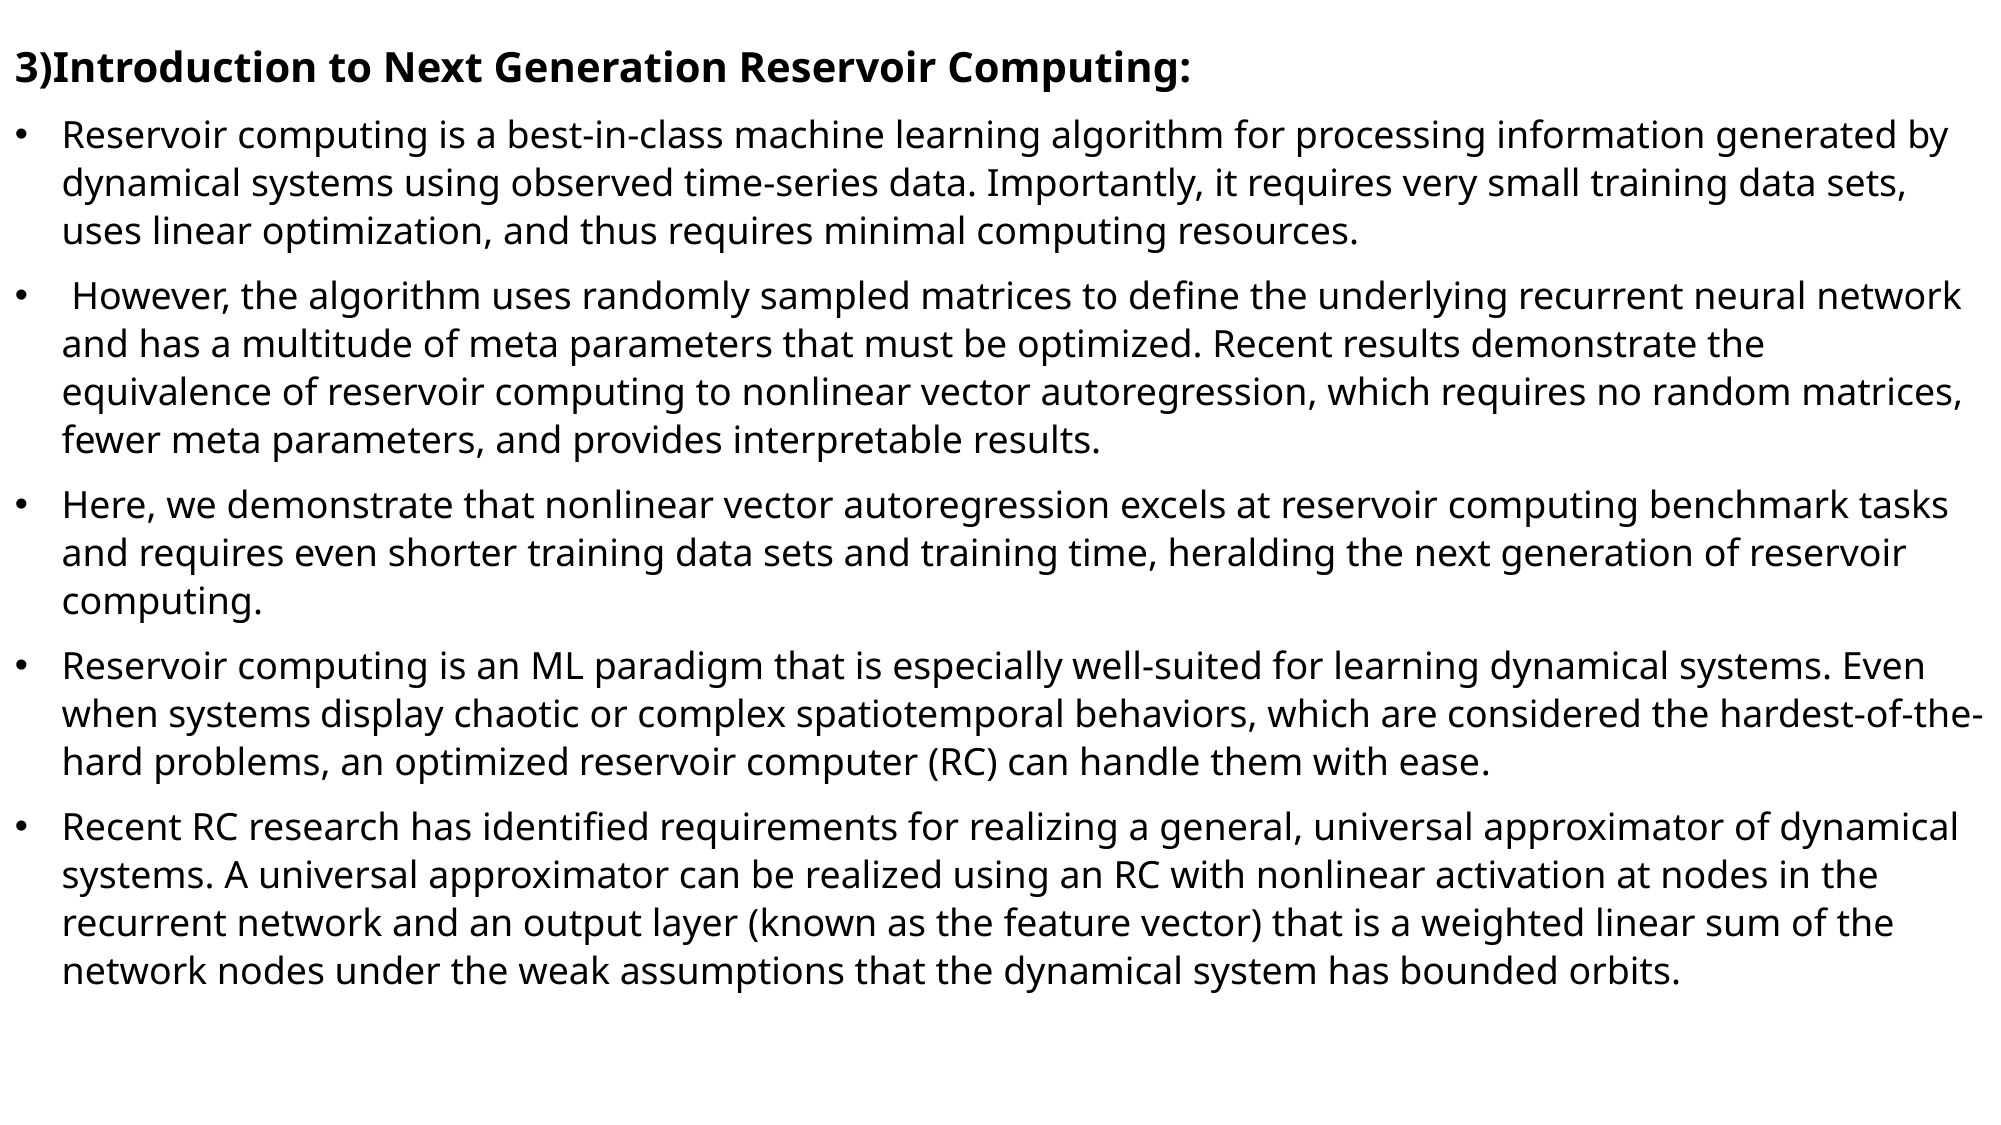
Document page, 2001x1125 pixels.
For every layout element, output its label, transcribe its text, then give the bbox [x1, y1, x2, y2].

text_box 3)Introduction to Next Generation Reservoir Computing: Reservoir computing is a best-in-class machine learning algorithm for processing information generated by dynamical systems using observed time-series data. Importantly, it requires very small training data sets, uses linear optimization, and thus requires minimal computing resources. However, the algorithm uses randomly sampled matrices to define the underlying recurrent neural network and has a multitude of meta parameters that must be optimized. Recent results demonstrate the equivalence of reservoir computing to nonlinear vector autoregression, which requires no random matrices, fewer meta parameters, and provides interpretable results. Here, we demonstrate that nonlinear vector autoregression excels at reservoir computing benchmark tasks and requires even shorter training data sets and training time, heralding the next generation of reservoir computing. Reservoir computing is an ML paradigm that is especially well-suited for learning dynamical systems. Even when systems display chaotic or complex spatiotemporal behaviors, which are considered the hardest-of-the-hard problems, an optimized reservoir computer (RC) can handle them with ease. Recent RC research has identified requirements for realizing a general, universal approximator of dynamical systems. A universal approximator can be realized using an RC with nonlinear activation at nodes in the recurrent network and an output layer (known as the feature vector) that is a weighted linear sum of the network nodes under the weak assumptions that the dynamical system has bounded orbits. [0, 29, 2000, 1125]
